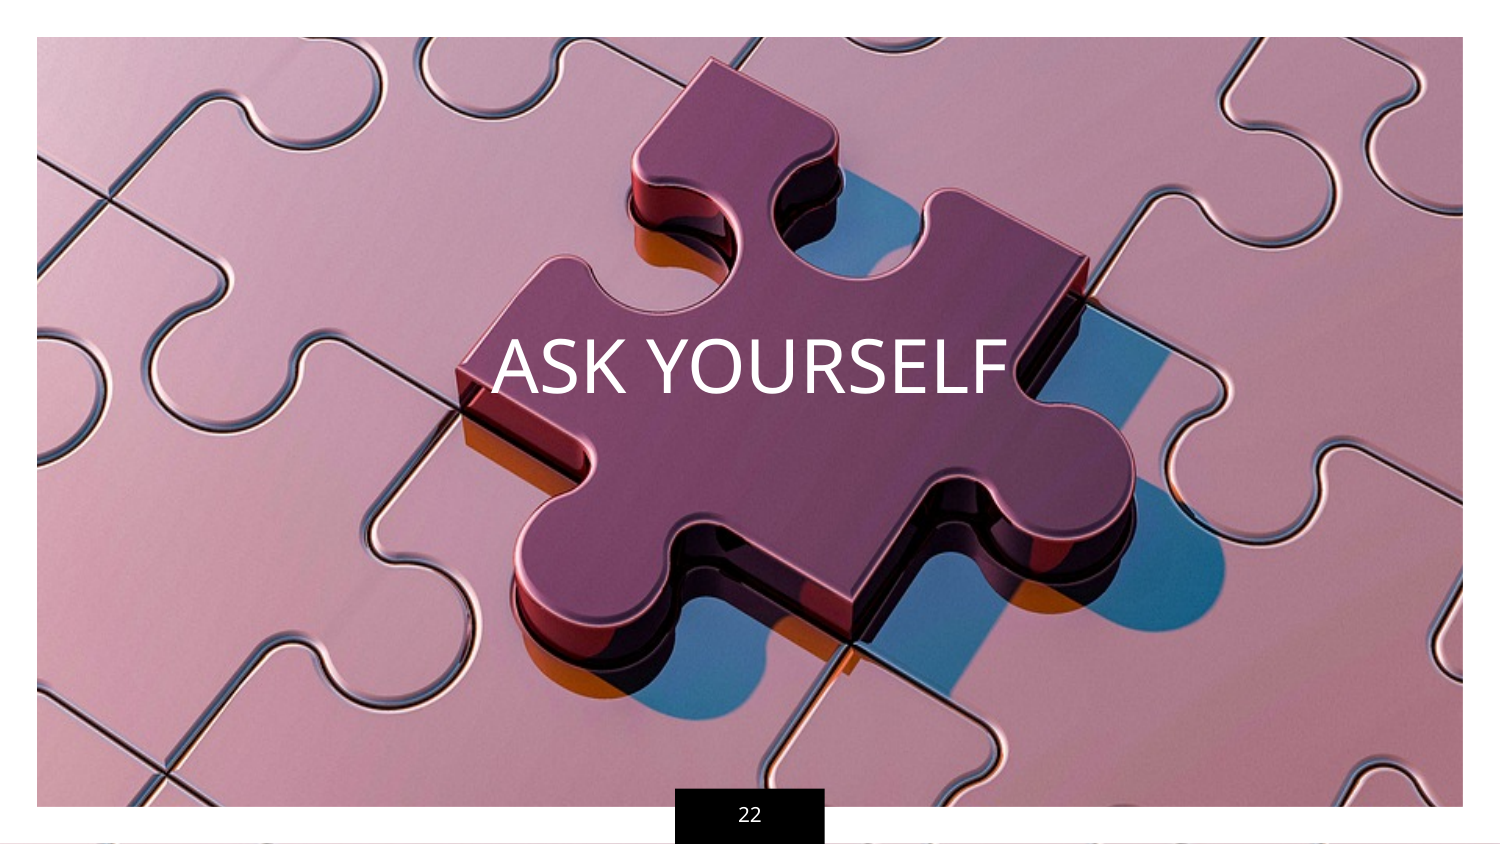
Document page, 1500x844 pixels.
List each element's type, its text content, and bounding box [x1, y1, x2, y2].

title ASK YOURSELF [82, 283, 1418, 424]
picture [37, 37, 1462, 806]
slide_number ‹#› [675, 788, 825, 844]
